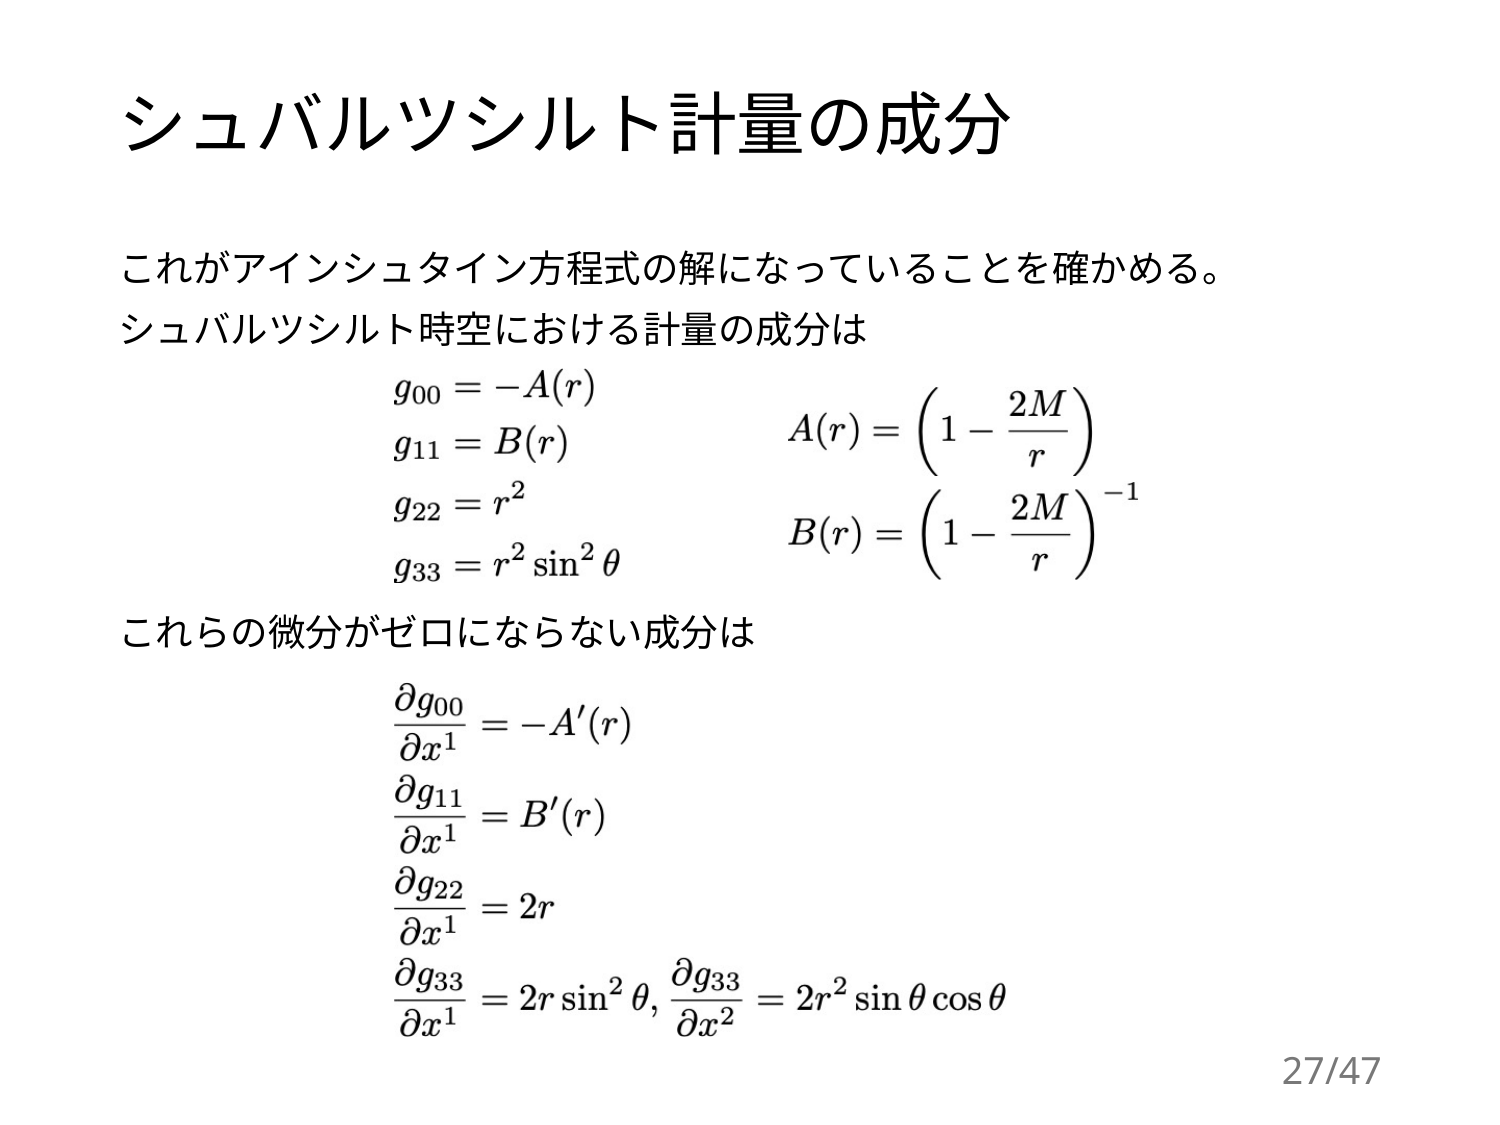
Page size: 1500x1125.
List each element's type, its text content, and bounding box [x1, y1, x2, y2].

list これがアインシュタイン方程式の解になっていることを確かめる。 シュバルツシルト時空における計量の成分は これらの微分がゼロにならない成分は [103, 237, 1397, 1066]
slide_number 27/47 [1059, 1042, 1397, 1103]
title シュバルツシルト計量の成分 [103, 59, 1397, 195]
picture [787, 385, 1093, 477]
picture [393, 367, 620, 584]
picture [787, 481, 1139, 581]
picture [393, 682, 1008, 1038]
